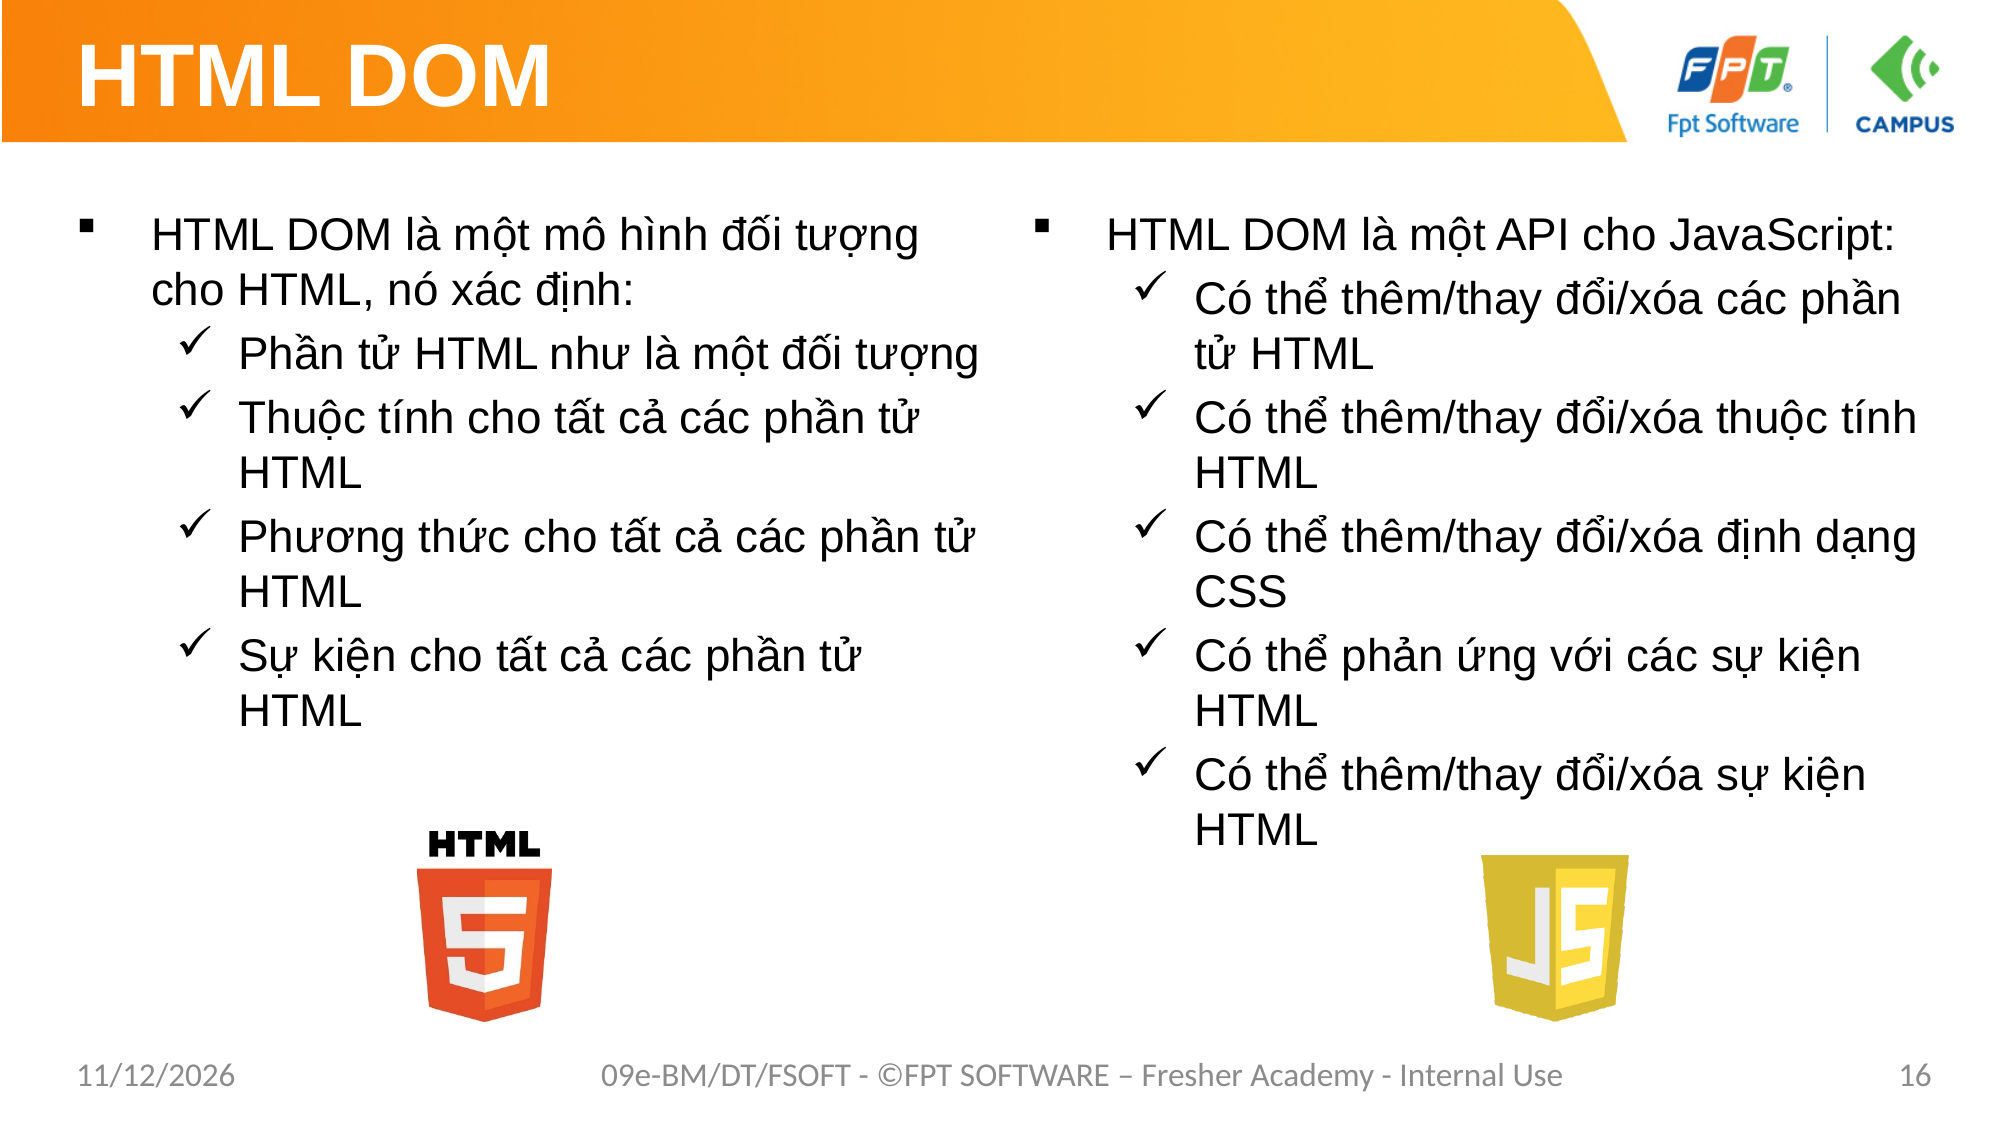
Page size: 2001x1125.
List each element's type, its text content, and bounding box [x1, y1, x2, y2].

picture [2, 0, 1998, 1125]
list HTML DOM là một mô hình đối tượng cho HTML, nó xác định: Phần tử HTML như là một đối tượng Thuộc tính cho tất cả các phần tử HTML Phương thức cho tất cả các phần tử HTML Sự kiện cho tất cả các phần tử HTML [60, 196, 997, 1022]
footer 09e-BM/DT/FSOFT - ©FPT SOFTWARE – Fresher Academy - Internal Use [385, 1042, 1780, 1103]
title HTML DOM [60, 0, 1567, 141]
list HTML DOM là một API cho JavaScript: Có thể thêm/thay đổi/xóa các phần tử HTML Có thể thêm/thay đổi/xóa thuộc tính HTML Có thể thêm/thay đổi/xóa định dạng CSS Có thể phản ứng với các sự kiện HTML Có thể thêm/thay đổi/xóa sự kiện HTML [1016, 196, 1947, 1022]
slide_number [60, 1042, 360, 1103]
slide_number 16 [1800, 1042, 1947, 1103]
